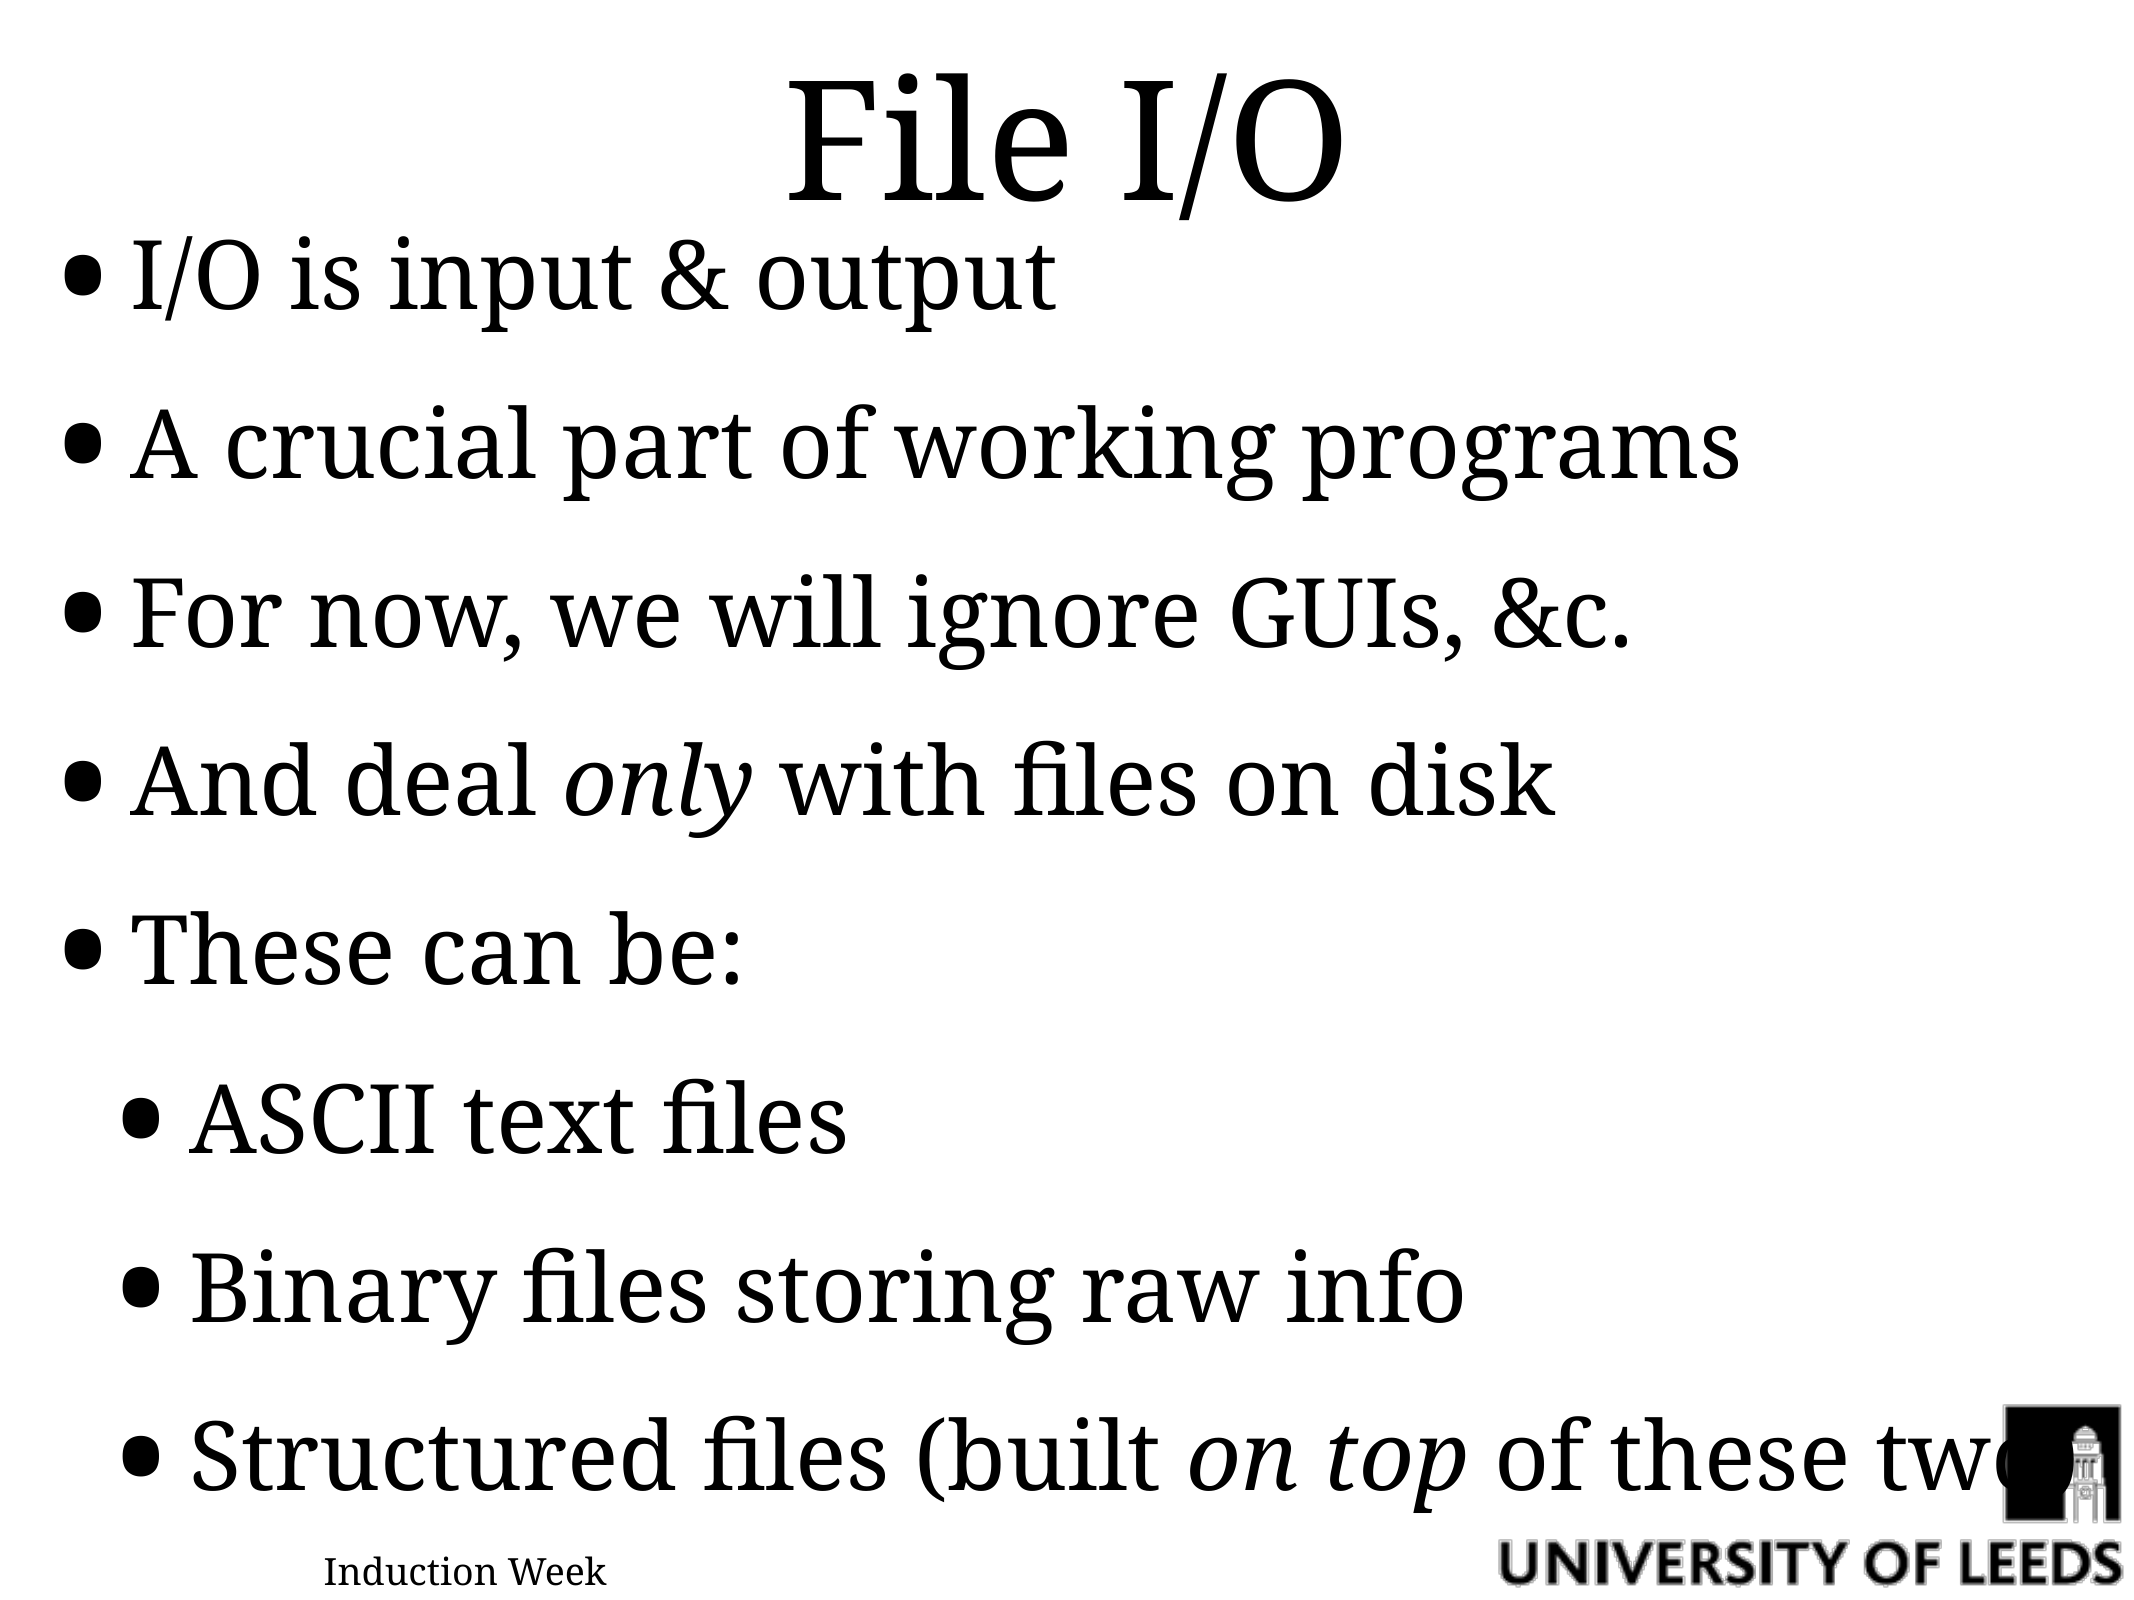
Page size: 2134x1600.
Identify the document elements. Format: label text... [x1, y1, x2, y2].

list I/O is input & output A crucial part of working programs For now, we will ignore GUIs, &c. And deal only with files on disk These can be: ASCII text files Binary files storing raw info Structured files (built on top of these two) [1, 223, 2134, 1501]
picture [1491, 1501, 2132, 1600]
title File I/O [1, 7, 2134, 223]
